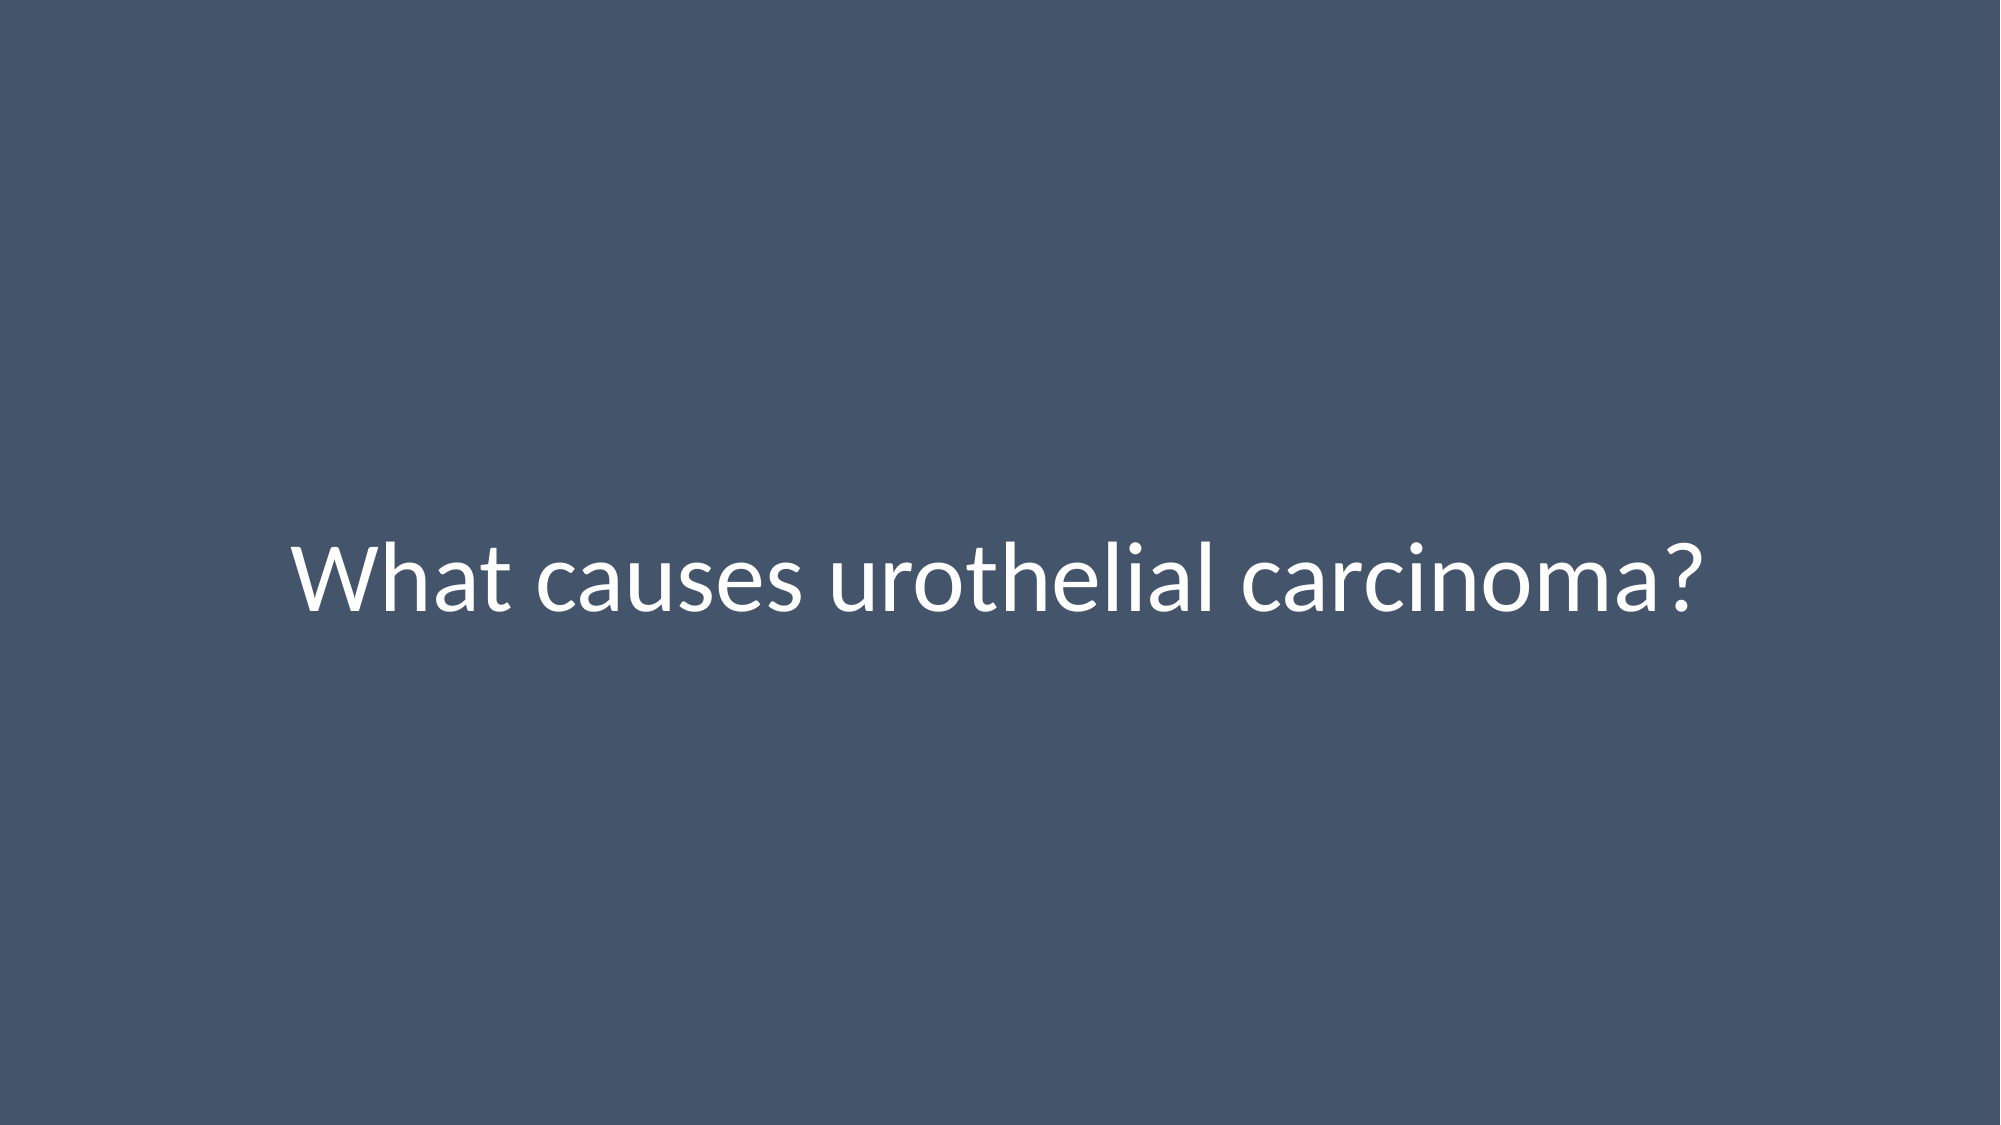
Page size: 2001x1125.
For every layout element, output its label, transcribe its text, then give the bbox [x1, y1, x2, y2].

text_box [0, 0, 2000, 1125]
text_box What causes urothelial carcinoma? [275, 504, 1724, 640]
